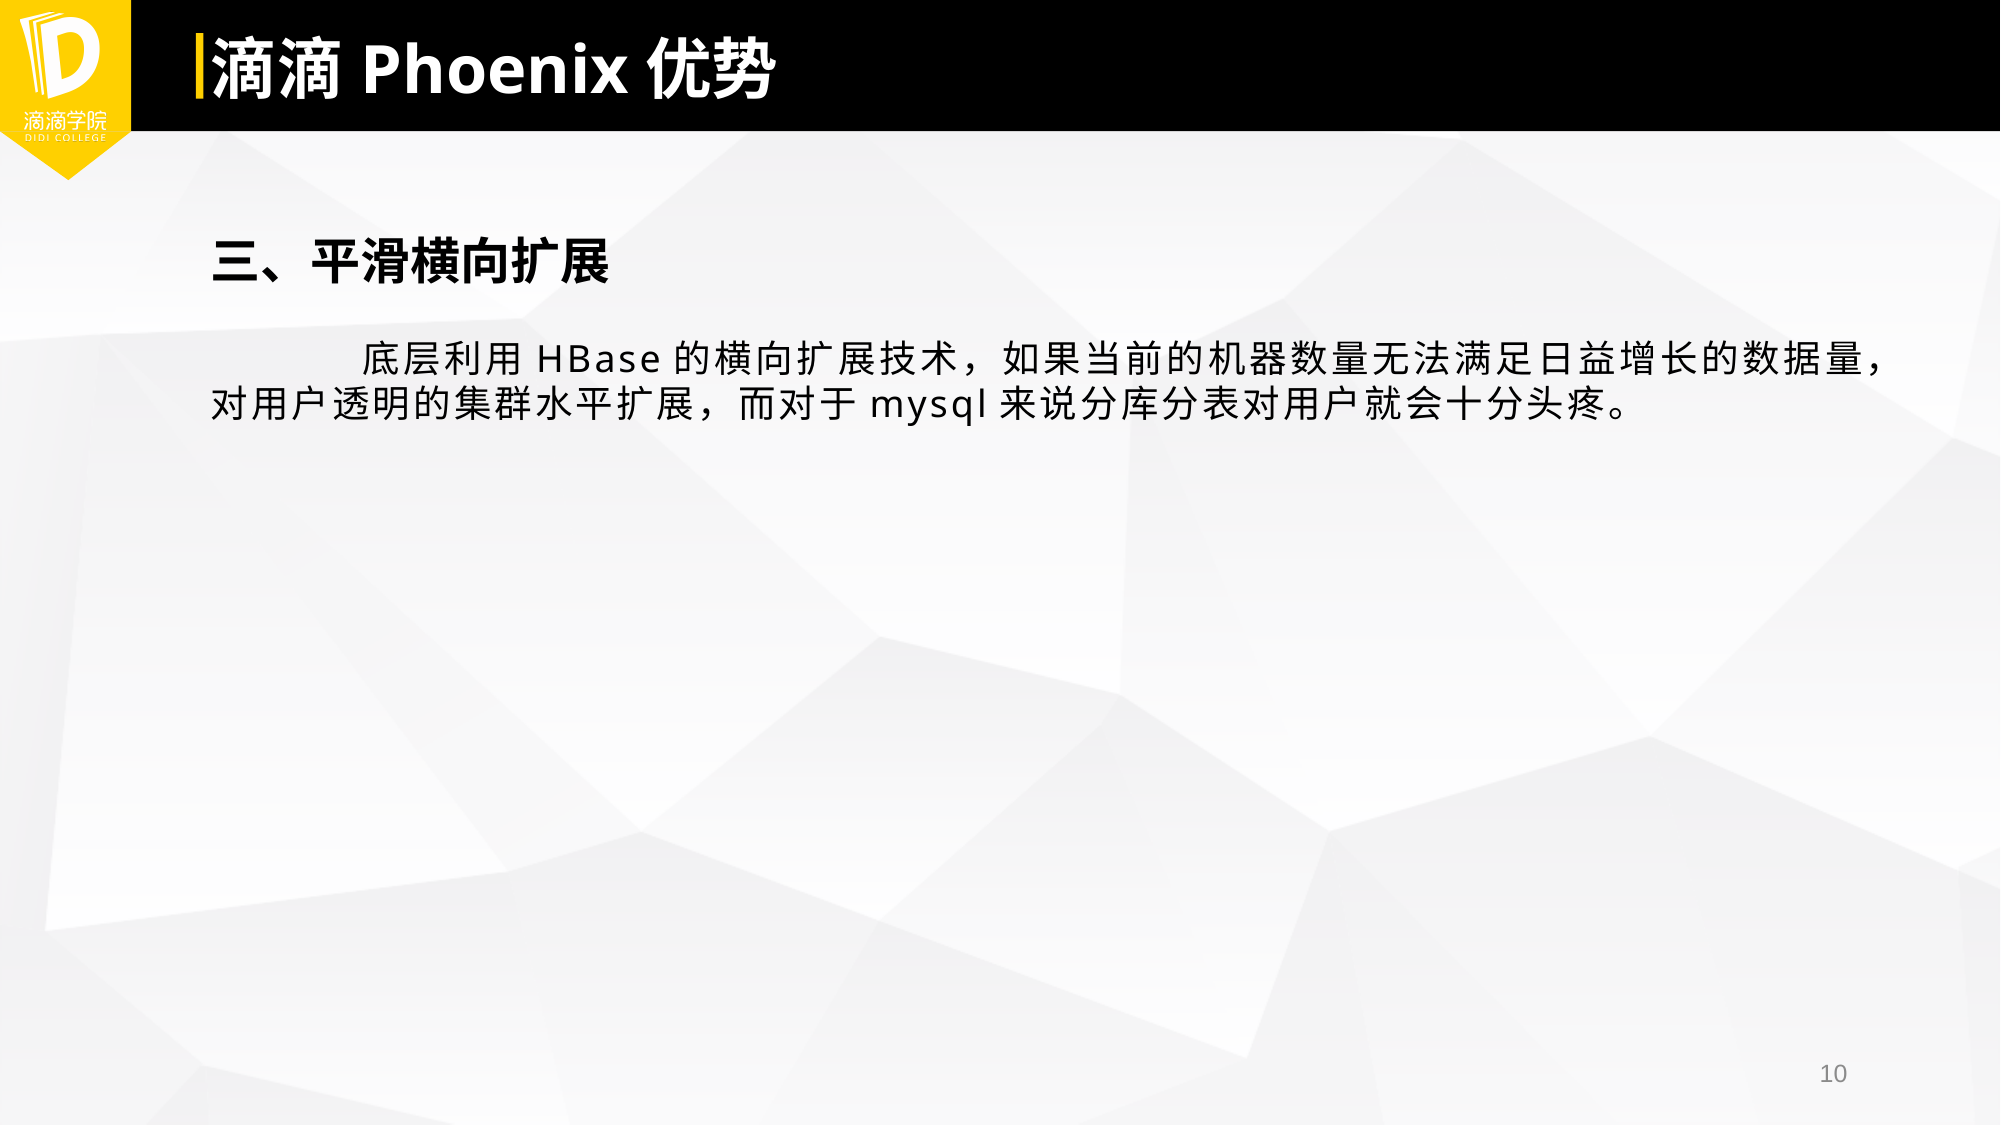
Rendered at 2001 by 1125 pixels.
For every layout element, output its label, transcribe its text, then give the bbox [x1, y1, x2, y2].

picture [0, 0, 2001, 1125]
slide_number 10 [1412, 1042, 1863, 1103]
text_box 三、平滑横向扩展 底层利用HBase的横向扩展技术，如果当前的机器数量无法满足日益增长的数据量，对用户透明的集群水平扩展，而对于mysql来说分库分表对用户就会十分头疼。 [195, 222, 1923, 432]
title 滴滴Phoenix优势 [195, 5, 1680, 139]
